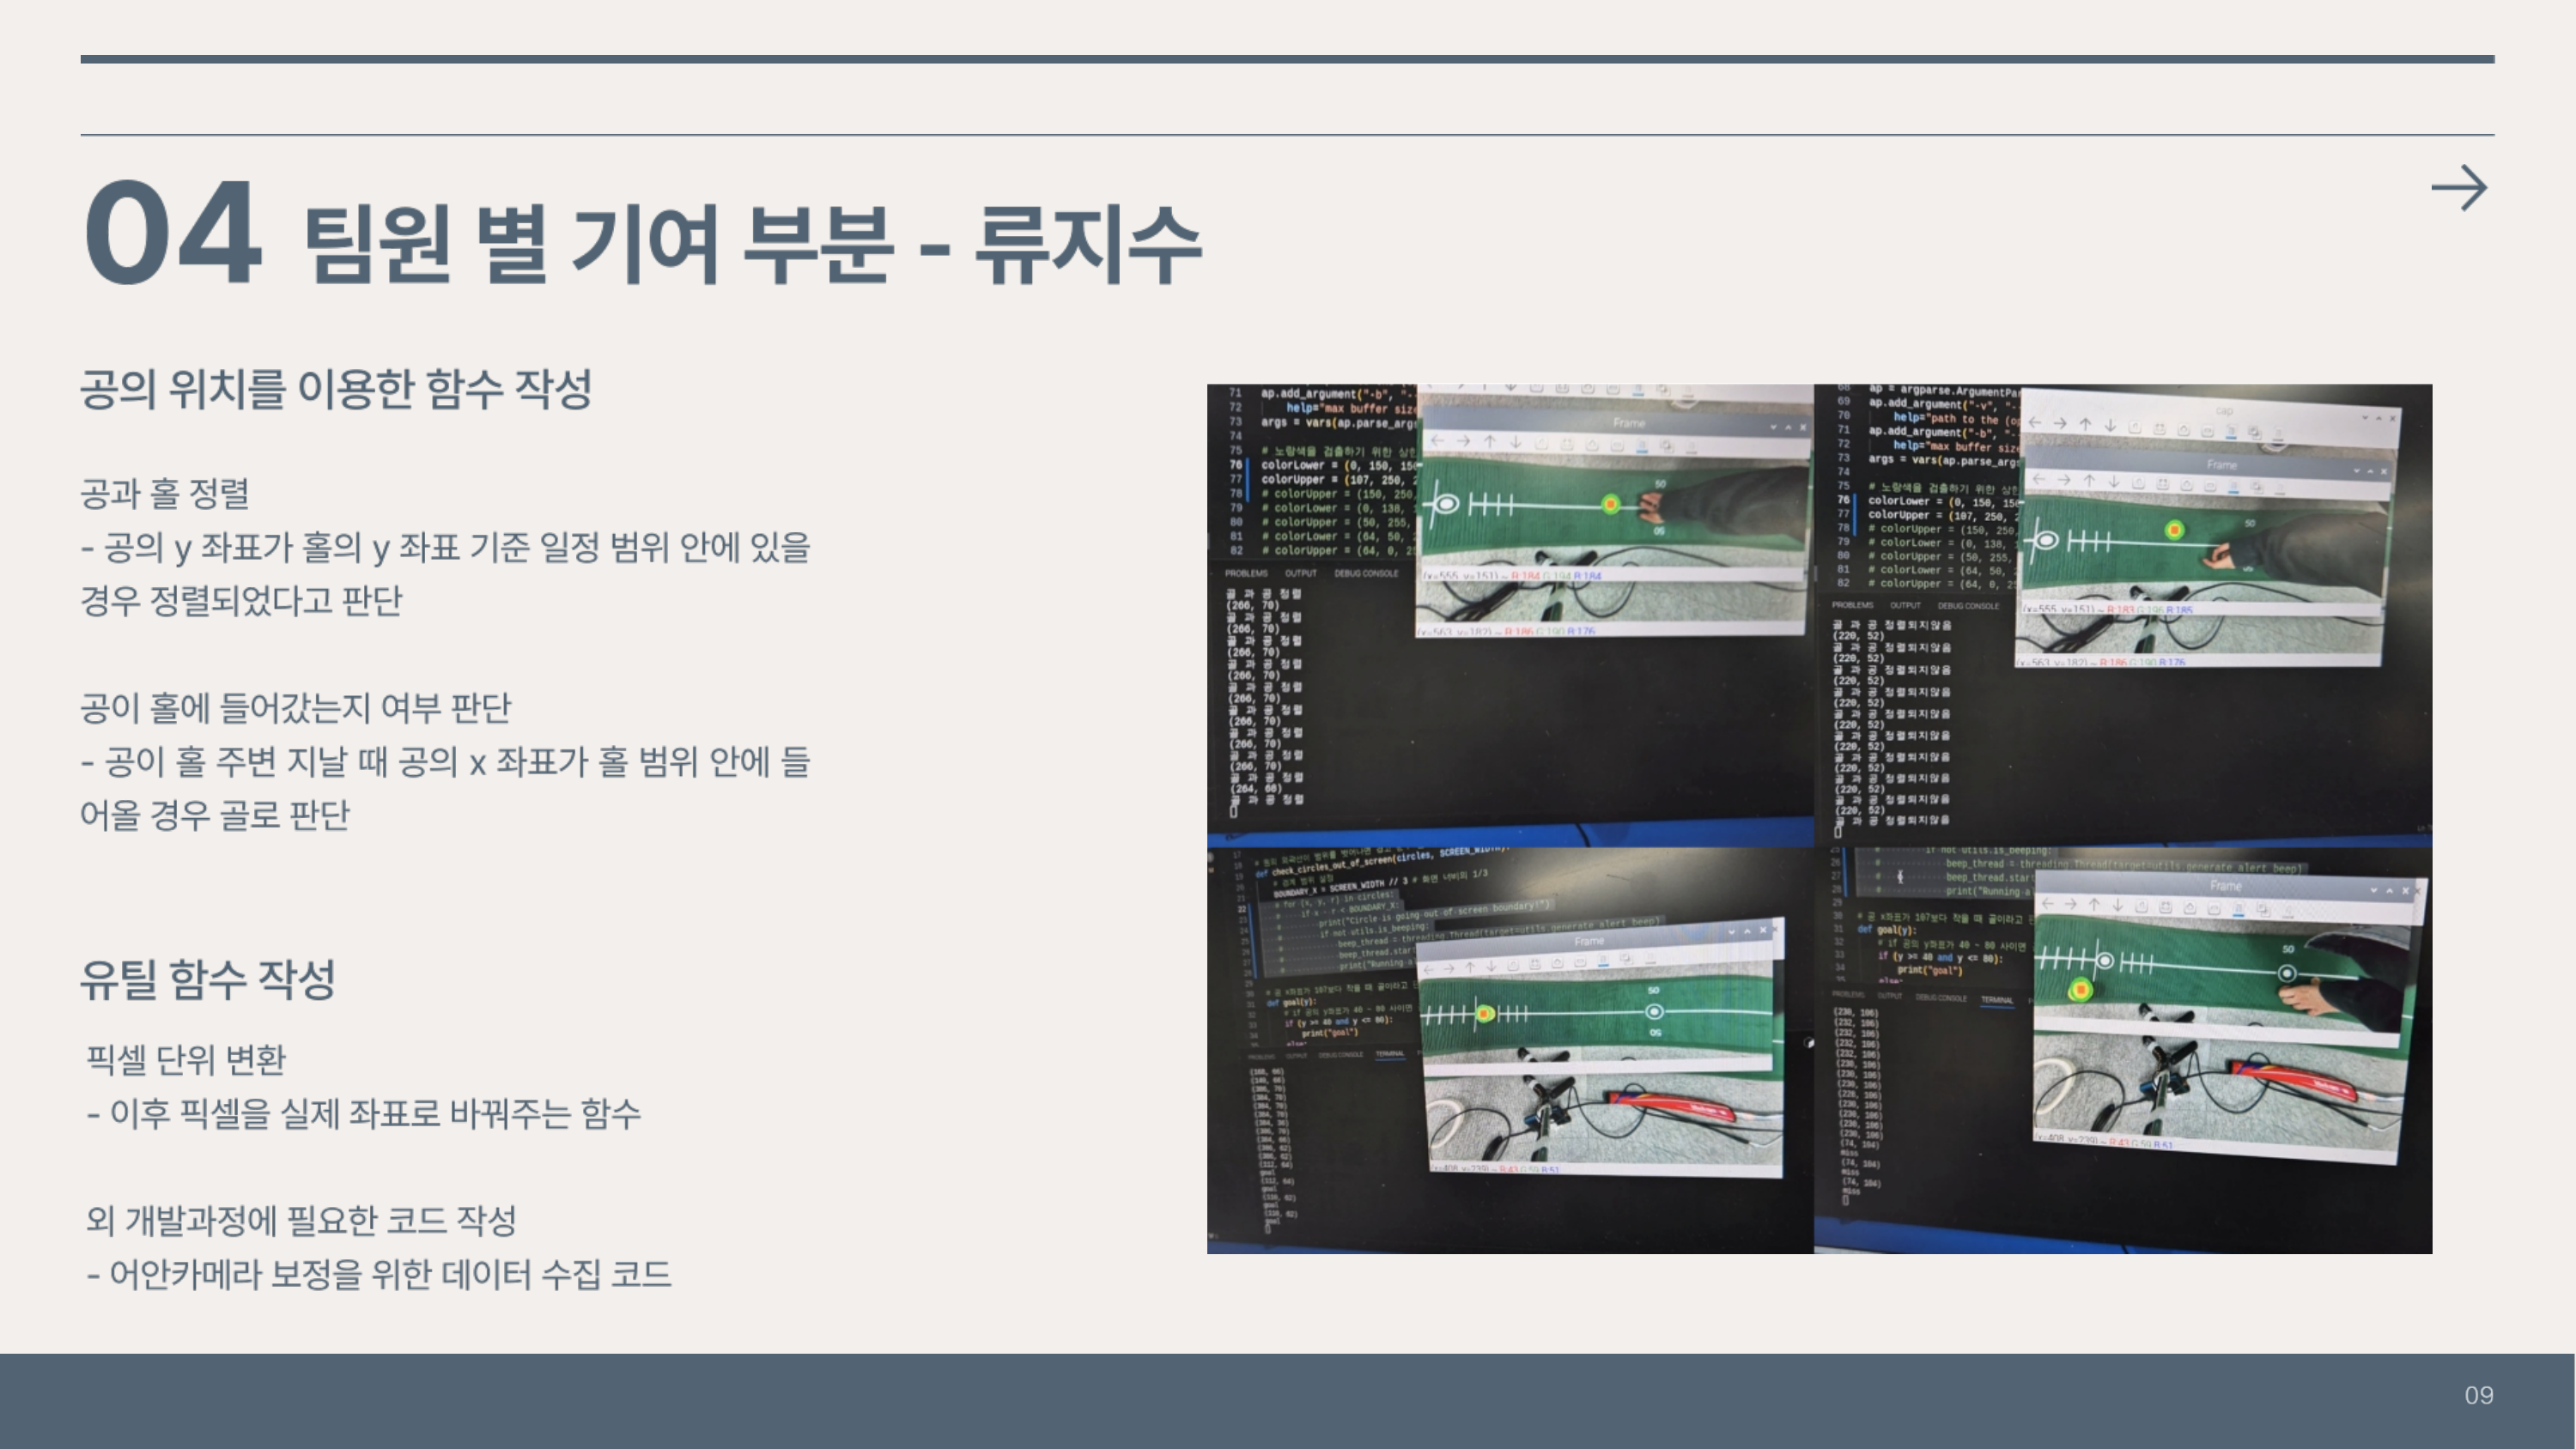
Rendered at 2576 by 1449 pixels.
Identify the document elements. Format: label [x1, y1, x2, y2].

text_box [2432, 164, 2489, 212]
text_box [409, 55, 2495, 64]
picture [66, 934, 707, 1332]
text_box [0, 1354, 2576, 1449]
text_box [1206, 383, 2433, 1255]
picture [33, 45, 1292, 873]
picture [2450, 1363, 2522, 1437]
text_box [409, 133, 2495, 136]
